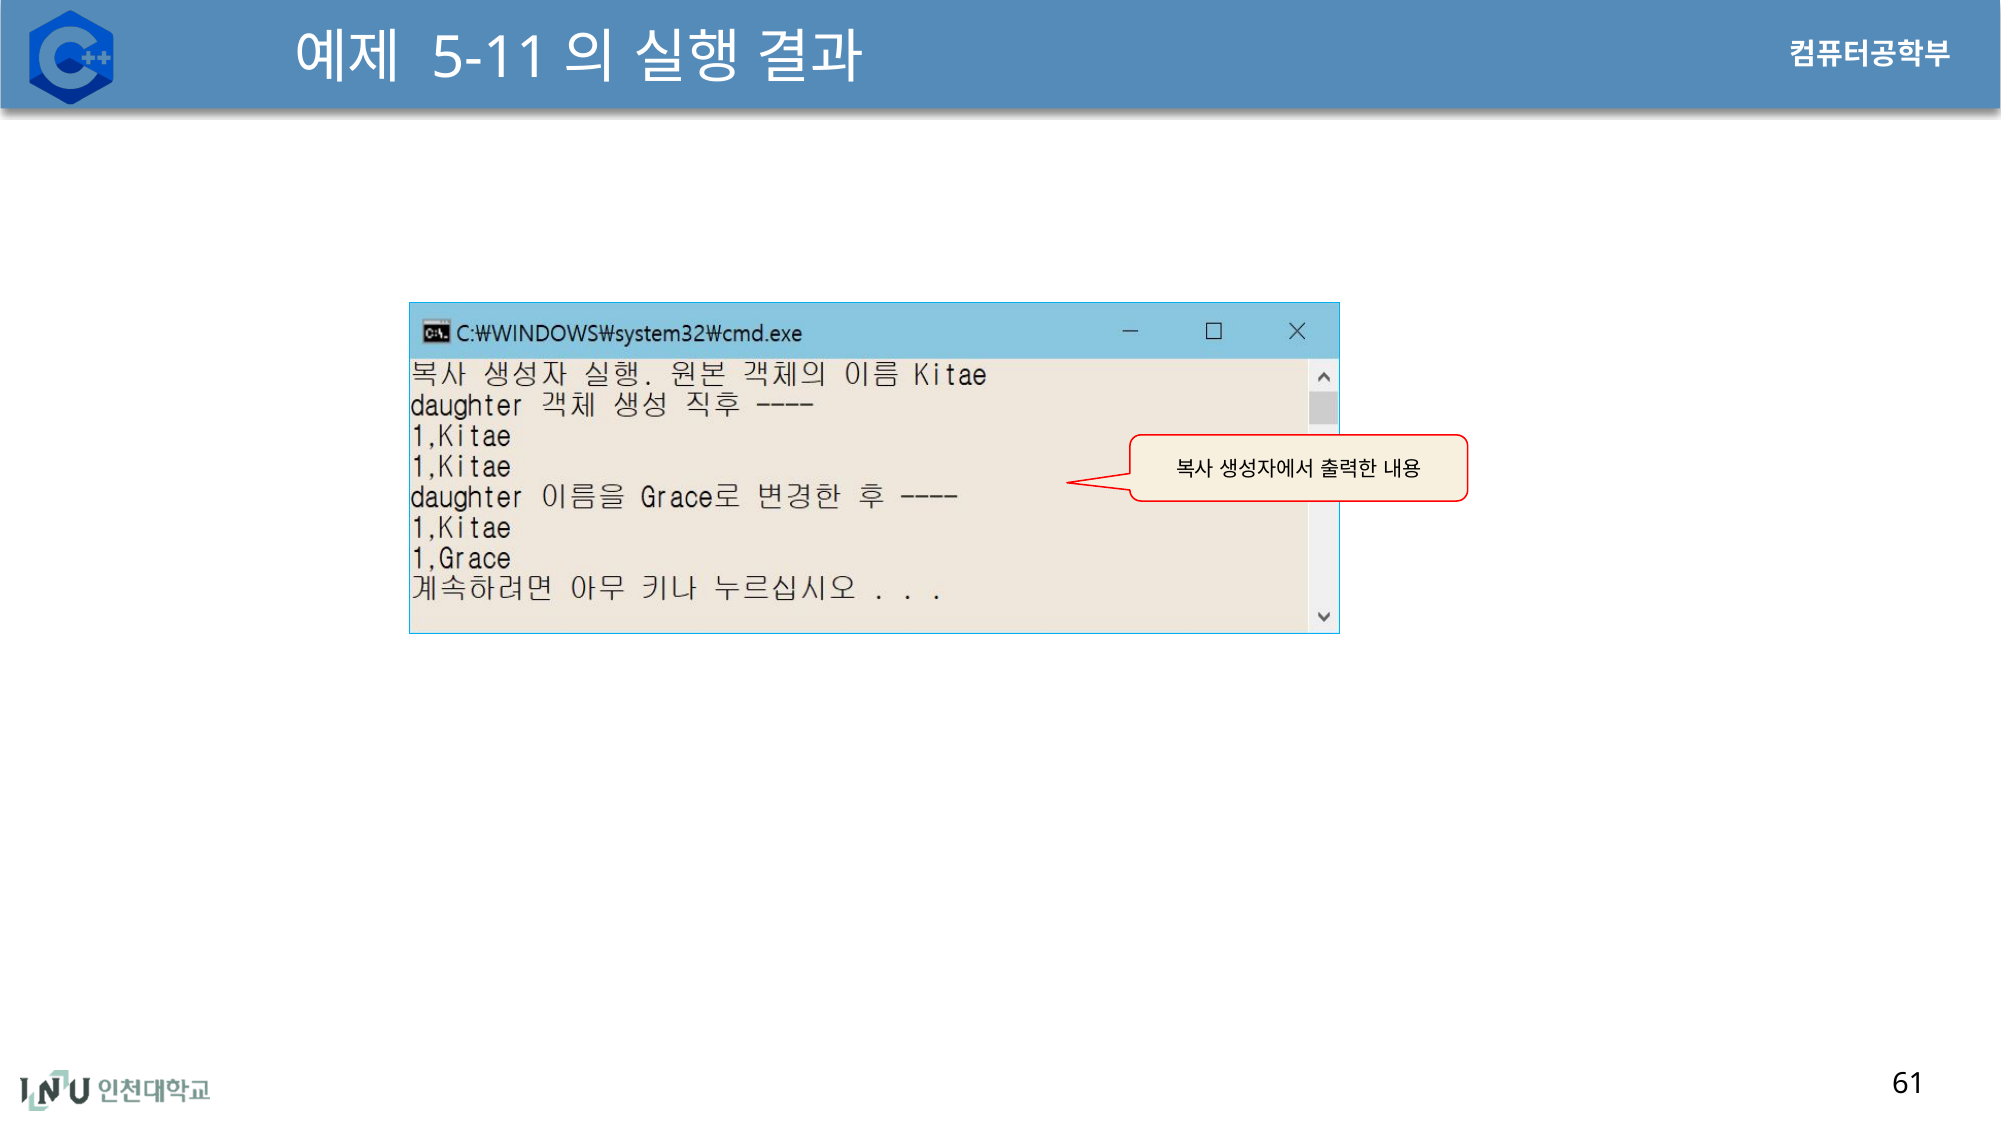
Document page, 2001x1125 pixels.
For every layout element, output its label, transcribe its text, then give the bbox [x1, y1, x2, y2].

picture [19, 0, 125, 116]
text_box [409, 302, 1468, 634]
title 예제 5-11의 실행 결과 [279, 7, 1390, 102]
